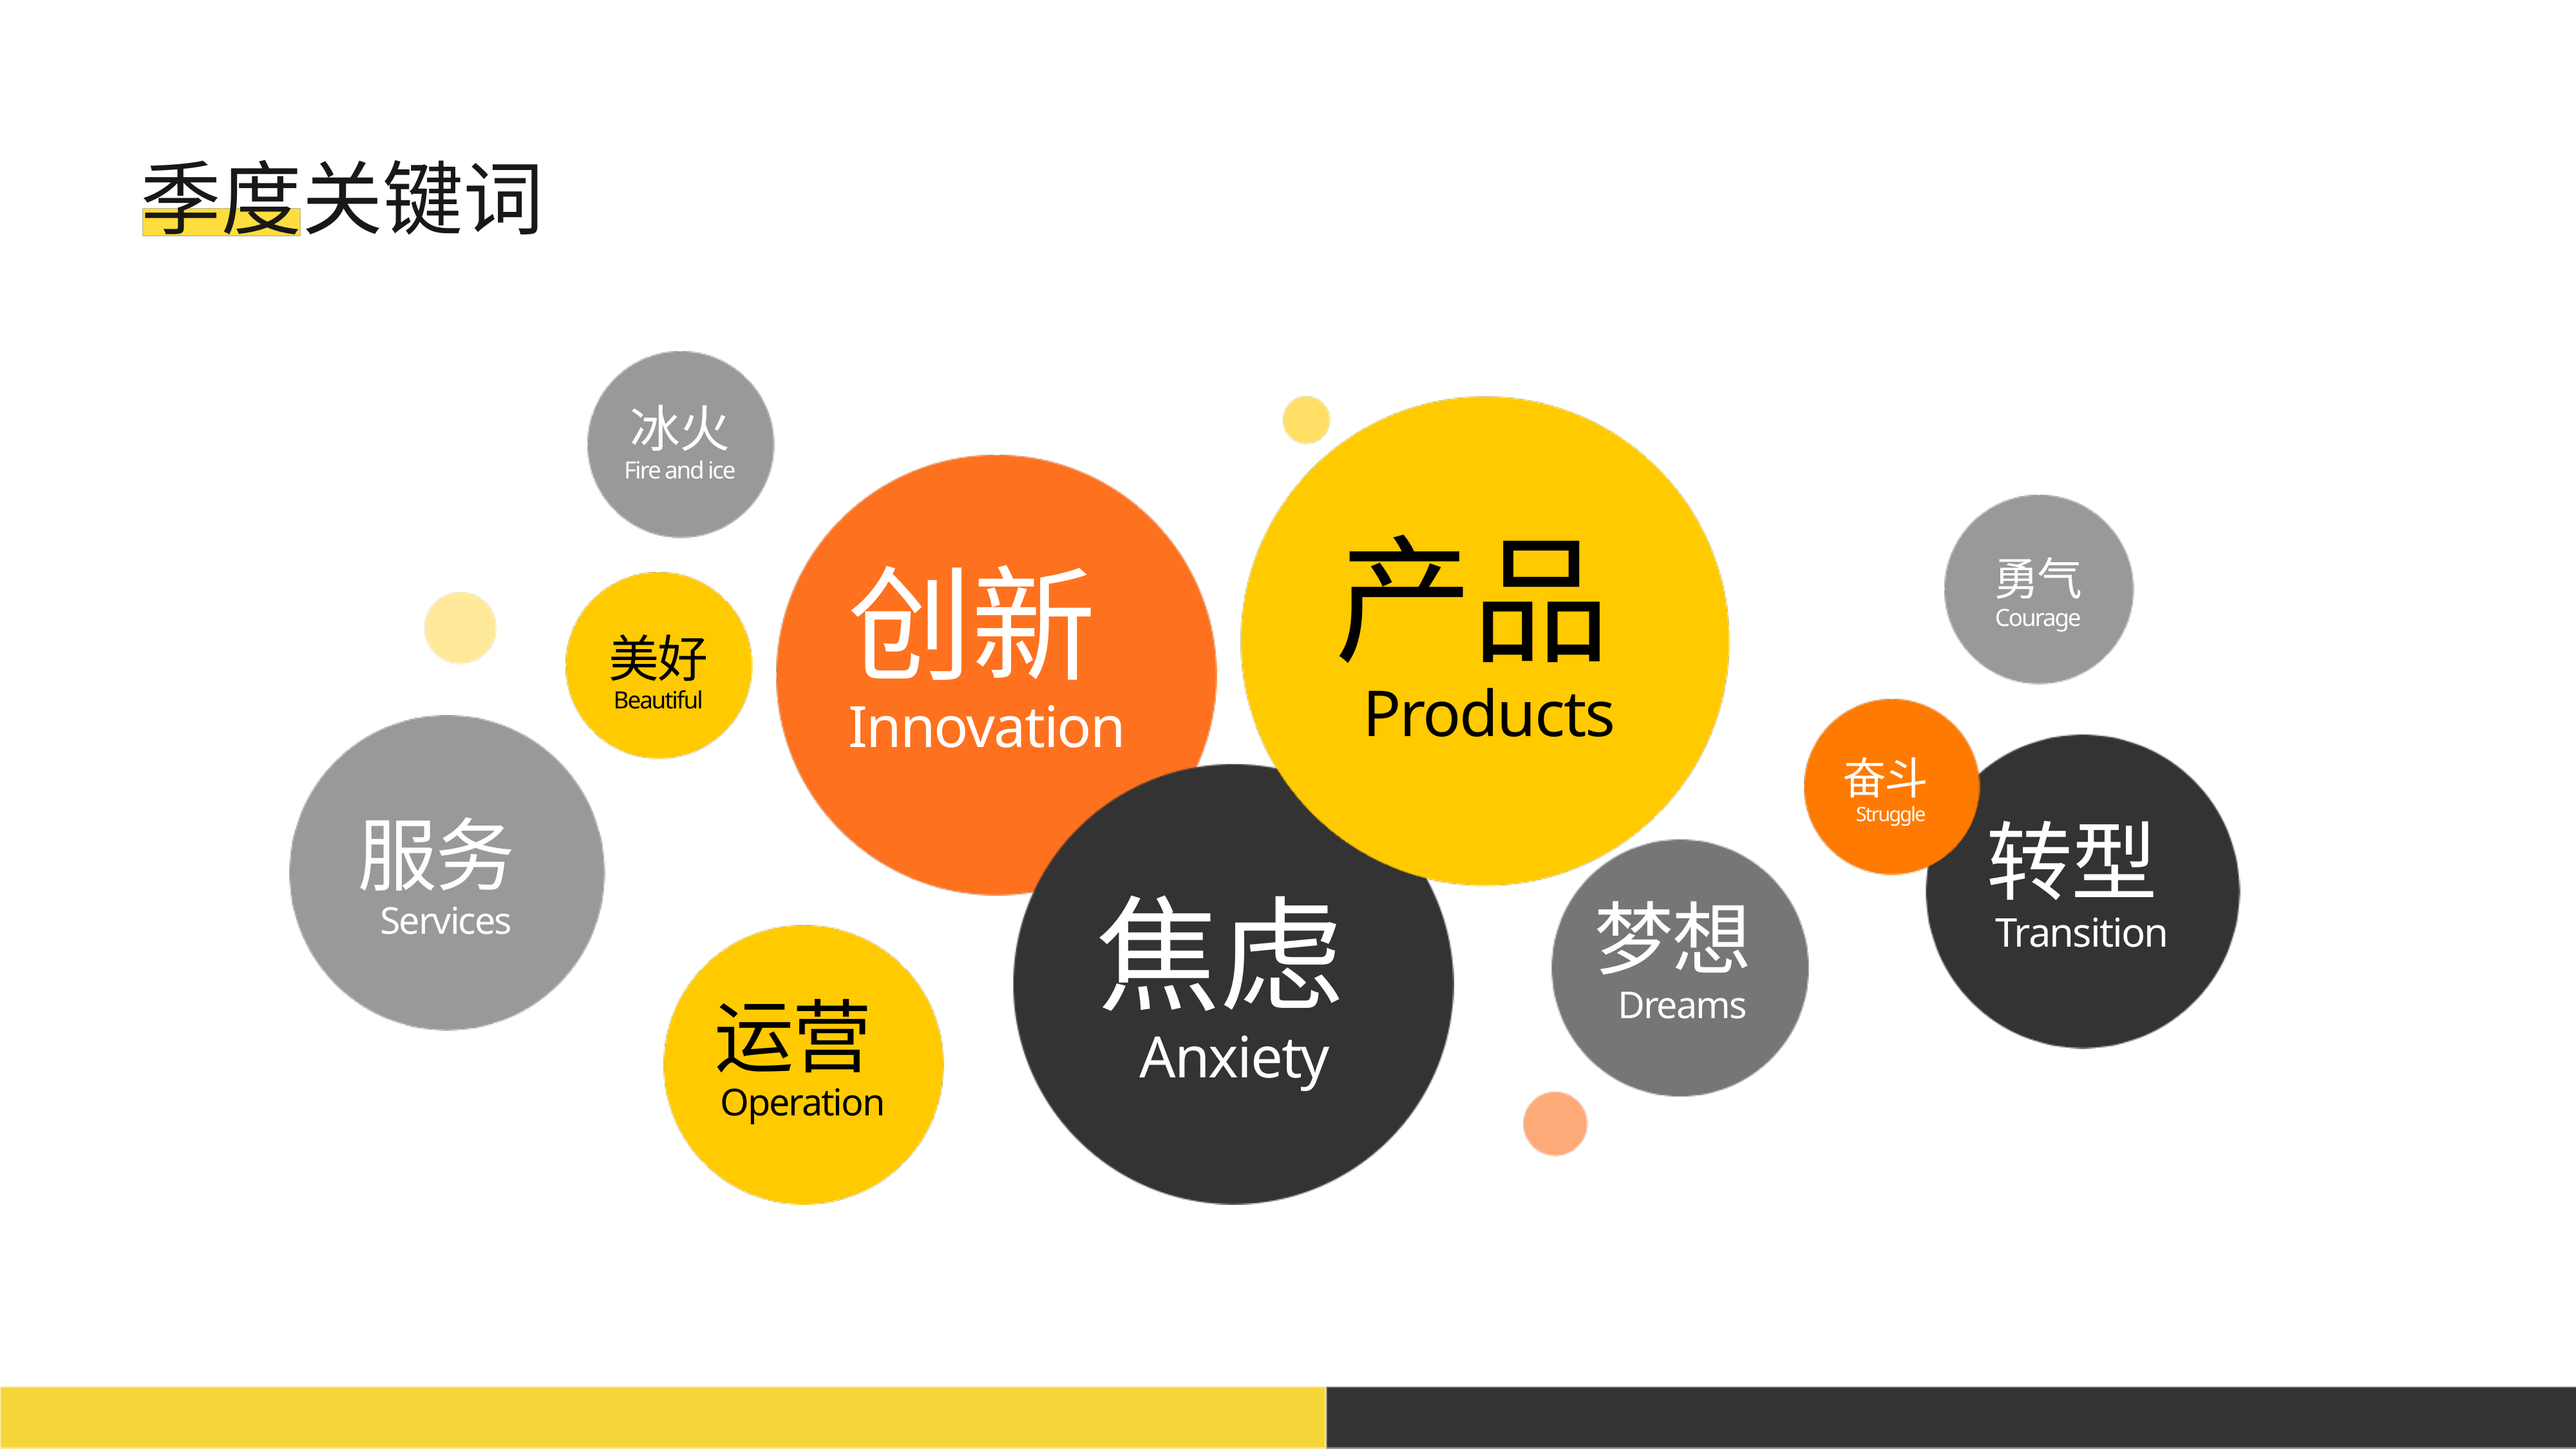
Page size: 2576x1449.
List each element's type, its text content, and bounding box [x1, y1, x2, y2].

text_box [1942, 493, 2134, 685]
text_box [1011, 762, 1454, 1206]
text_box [564, 570, 753, 759]
text_box 季度关键词 [131, 129, 1280, 240]
picture [1521, 1089, 1589, 1157]
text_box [1549, 837, 1810, 1098]
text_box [585, 349, 775, 539]
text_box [1801, 696, 1980, 875]
picture [0, 1387, 2576, 1449]
picture [422, 590, 498, 665]
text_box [1924, 732, 2241, 1049]
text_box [774, 453, 1217, 896]
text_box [1238, 394, 1731, 887]
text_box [661, 923, 944, 1206]
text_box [287, 713, 605, 1032]
picture [142, 207, 302, 238]
